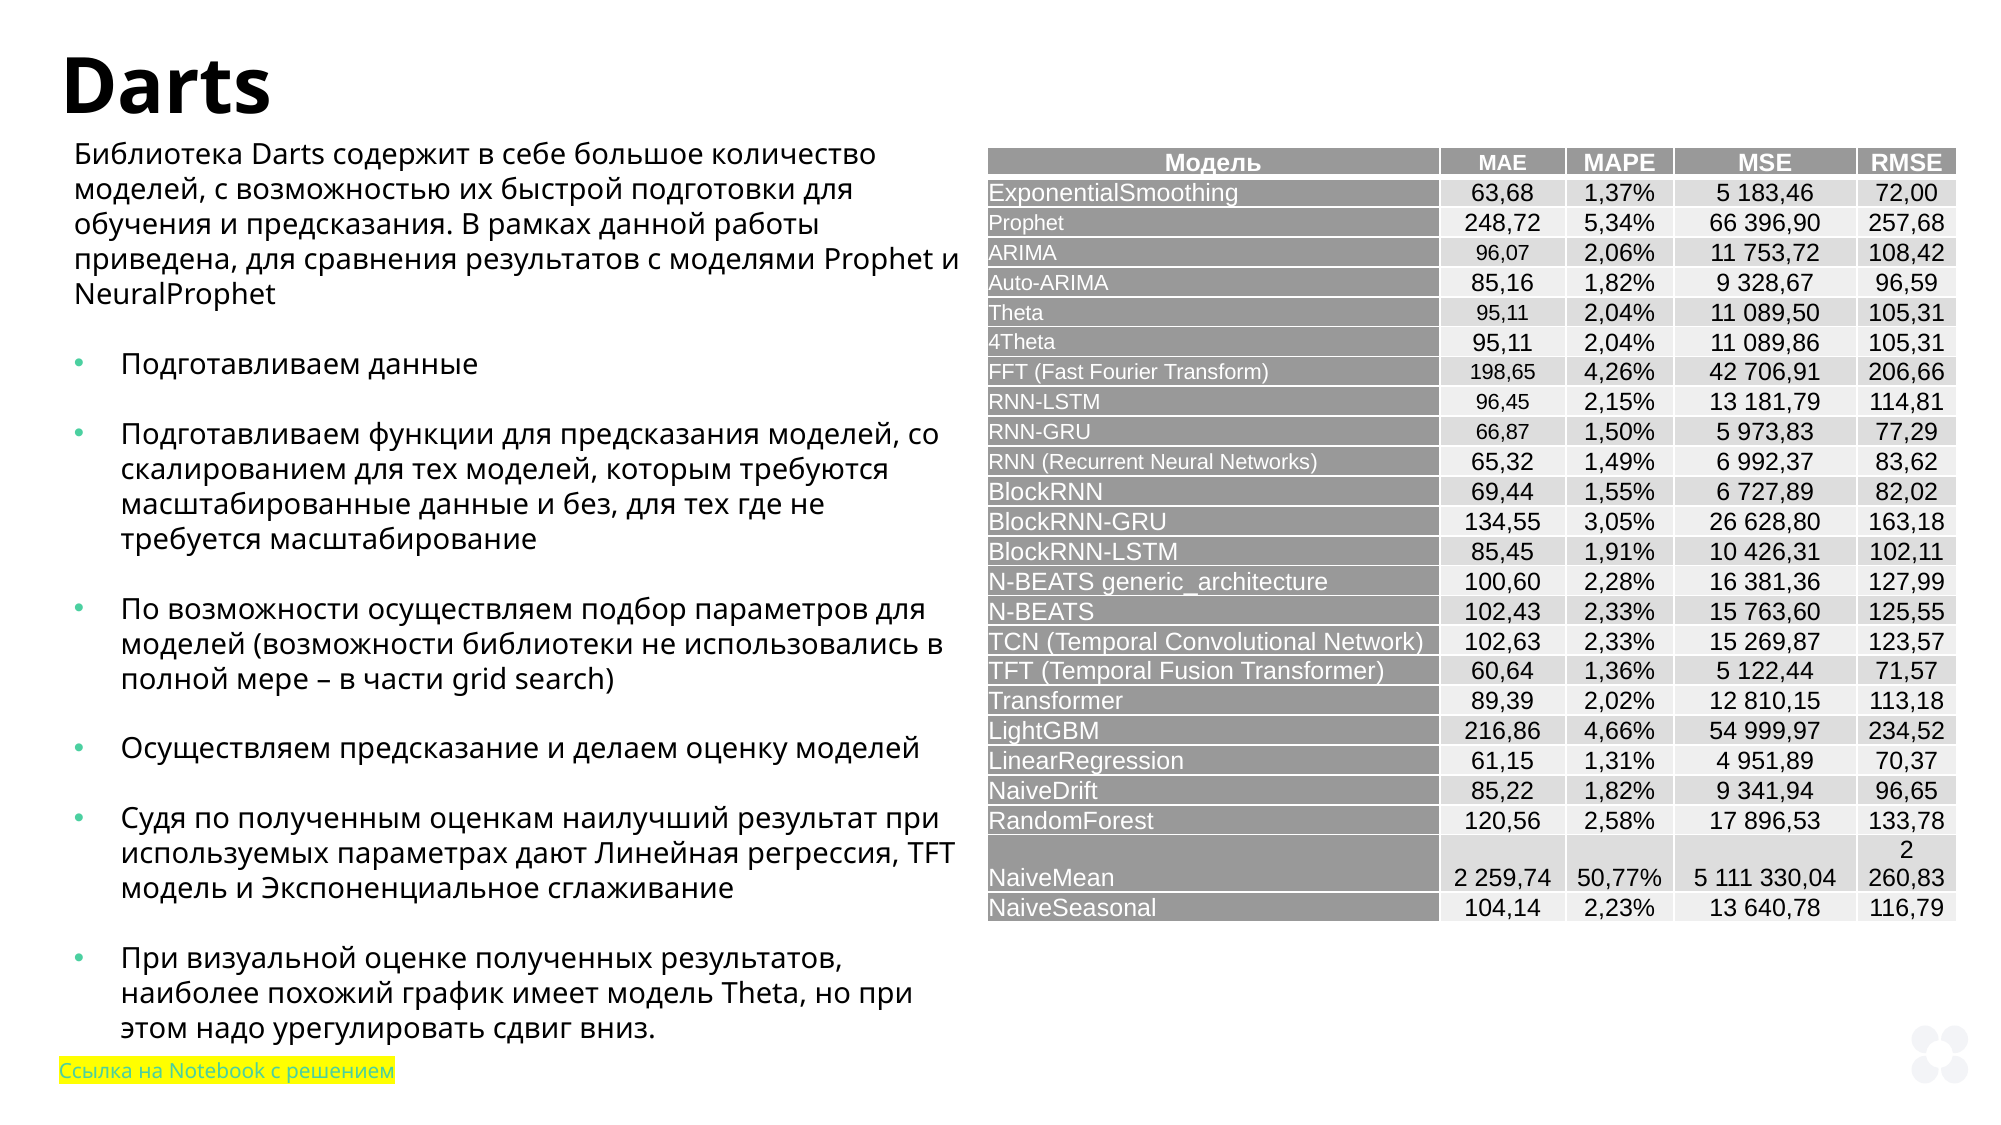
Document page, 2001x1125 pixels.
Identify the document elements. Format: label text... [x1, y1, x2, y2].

table_cell 82,02 [1858, 477, 1956, 505]
table_cell 85,45 [1441, 537, 1565, 565]
table_header MAPE [1567, 148, 1673, 174]
table_cell 42 706,91 [1675, 357, 1856, 385]
table_cell 60,64 [1441, 656, 1565, 684]
table_cell 2 260,83 [1858, 835, 1956, 891]
table_cell 2,02% [1567, 686, 1673, 714]
table_cell 61,15 [1441, 746, 1565, 774]
table_cell 105,31 [1858, 298, 1956, 326]
table_cell 9 341,94 [1675, 776, 1856, 804]
table_cell 1,37% [1567, 180, 1673, 206]
table_cell 1,82% [1567, 776, 1673, 804]
table_cell 2,33% [1567, 596, 1673, 624]
table_cell 116,79 [1858, 893, 1956, 921]
table_cell 216,86 [1441, 716, 1565, 744]
table_cell N-BEATS generic_architecture [988, 566, 1439, 595]
table_cell RNN-LSTM [988, 387, 1439, 415]
table_cell 125,55 [1858, 596, 1956, 624]
table_cell 5 122,44 [1675, 656, 1856, 684]
table_cell 257,68 [1858, 208, 1956, 236]
table_cell 65,32 [1441, 447, 1565, 475]
table_header MSE [1675, 148, 1856, 174]
table_cell 10 426,31 [1675, 537, 1856, 565]
table_cell 4,66% [1567, 716, 1673, 744]
table_cell 63,68 [1441, 180, 1565, 206]
table_cell N-BEATS [988, 596, 1439, 624]
table_cell 2,28% [1567, 566, 1673, 595]
table_cell 83,62 [1858, 447, 1956, 475]
table_cell 2,04% [1567, 298, 1673, 326]
table_cell NaiveSeasonal [988, 893, 1439, 921]
table_cell 4,26% [1567, 357, 1673, 385]
table_cell 54 999,97 [1675, 716, 1856, 744]
table_cell Transformer [988, 686, 1439, 714]
table_cell TCN (Temporal Convolutional Network) [988, 626, 1439, 654]
table_cell RNN-GRU [988, 417, 1439, 445]
table_cell 89,39 [1441, 686, 1565, 714]
table_cell 102,11 [1858, 537, 1956, 565]
table_cell 16 381,36 [1675, 566, 1856, 595]
table_cell 206,66 [1858, 357, 1956, 385]
table_cell 12 810,15 [1675, 686, 1856, 714]
table_cell 70,37 [1858, 746, 1956, 774]
table_cell 123,57 [1858, 626, 1956, 654]
table_cell 1,36% [1567, 656, 1673, 684]
table_cell 85,16 [1441, 268, 1565, 296]
table_cell 2,58% [1567, 806, 1673, 834]
table_cell 100,60 [1441, 566, 1565, 595]
table_cell 102,63 [1441, 626, 1565, 654]
text_box Библиотека Darts содержит в себе большое количество моделей, с возможностью их быстрой подготовки для обучения и предсказания. В рамках данной работы приведена, для сравнения результатов с моделями Prophet и NeuralProphet Подготавливаем данные Подготавливаем функции для предсказания моделей, со скалированием для тех моделей, которым требуются масштабированные данные и без, для тех где не требуется масштабирование По возможности осуществляем подбор параметров для моделей (возможности библиотеки не использовались в полной мере – в части grid search) Осуществляем предсказание и делаем оценку моделей Судя по полученным оценкам наилучший результат при используемых параметрах дают Линейная регрессия, TFT модель и Экспоненциальное сглаживание При визуальной оценке полученных результатов, наиболее похожий график имеет модель Theta, но при этом надо урегулировать сдвиг вниз. [58, 128, 976, 1052]
table_cell RNN (Recurrent Neural Networks) [988, 447, 1439, 475]
table_cell 13 640,78 [1675, 893, 1856, 921]
table_cell 96,59 [1858, 268, 1956, 296]
table_cell Theta [988, 298, 1439, 326]
table_cell 66,87 [1441, 417, 1565, 445]
table_cell 1,82% [1567, 268, 1673, 296]
table_cell ARIMA [988, 238, 1439, 266]
table_cell 96,07 [1441, 238, 1565, 266]
table_cell 114,81 [1858, 387, 1956, 415]
table_cell FFT (Fast Fourier Transform) [988, 357, 1439, 385]
table_cell BlockRNN-GRU [988, 507, 1439, 535]
table_cell 5 183,46 [1675, 180, 1856, 206]
table_cell 50,77% [1567, 835, 1673, 891]
table_cell 198,65 [1441, 357, 1565, 385]
table_cell BlockRNN-LSTM [988, 537, 1439, 565]
table_cell BlockRNN [988, 477, 1439, 505]
table_cell 15 269,87 [1675, 626, 1856, 654]
table_cell RandomForest [988, 806, 1439, 834]
table_cell 113,18 [1858, 686, 1956, 714]
table_cell 69,44 [1441, 477, 1565, 505]
table_cell 71,57 [1858, 656, 1956, 684]
table_cell 127,99 [1858, 566, 1956, 595]
table_cell 120,56 [1441, 806, 1565, 834]
table_cell 102,43 [1441, 596, 1565, 624]
table_cell 1,55% [1567, 477, 1673, 505]
table_cell NaiveMean [988, 835, 1439, 891]
table_header MAE [1441, 148, 1565, 174]
table_cell 11 089,50 [1675, 298, 1856, 326]
table_header Модель [988, 148, 1439, 174]
table_cell Prophet [988, 208, 1439, 236]
table_cell 6 992,37 [1675, 447, 1856, 475]
table_cell 77,29 [1858, 417, 1956, 445]
table_cell 85,22 [1441, 776, 1565, 804]
table_cell 2,04% [1567, 327, 1673, 356]
table_cell 4Theta [988, 327, 1439, 356]
table_cell 11 753,72 [1675, 238, 1856, 266]
table_cell 5 973,83 [1675, 417, 1856, 445]
table_cell 2,23% [1567, 893, 1673, 921]
table_cell 9 328,67 [1675, 268, 1856, 296]
table_cell 133,78 [1858, 806, 1956, 834]
table_cell NaiveDrift [988, 776, 1439, 804]
table_cell 13 181,79 [1675, 387, 1856, 415]
table_cell Auto-ARIMA [988, 268, 1439, 296]
table_cell LinearRegression [988, 746, 1439, 774]
table_cell 1,91% [1567, 537, 1673, 565]
table_cell 1,31% [1567, 746, 1673, 774]
table_cell 11 089,86 [1675, 327, 1856, 356]
table_cell 2,15% [1567, 387, 1673, 415]
table_cell 2,06% [1567, 238, 1673, 266]
table_cell 5 111 330,04 [1675, 835, 1856, 891]
table_cell 2,33% [1567, 626, 1673, 654]
table_cell 6 727,89 [1675, 477, 1856, 505]
table_cell 1,50% [1567, 417, 1673, 445]
table_cell 2 259,74 [1441, 835, 1565, 891]
table_cell 95,11 [1441, 327, 1565, 356]
table_cell 134,55 [1441, 507, 1565, 535]
table_cell 3,05% [1567, 507, 1673, 535]
table_cell 104,14 [1441, 893, 1565, 921]
table_cell 15 763,60 [1675, 596, 1856, 624]
table_cell 108,42 [1858, 238, 1956, 266]
table_cell 96,45 [1441, 387, 1565, 415]
table_cell 72,00 [1858, 180, 1956, 206]
table_cell 66 396,90 [1675, 208, 1856, 236]
table_cell LightGBM [988, 716, 1439, 744]
table_cell 17 896,53 [1675, 806, 1856, 834]
table_header RMSE [1858, 148, 1956, 174]
text_box Darts [60, 53, 1466, 148]
table_cell 234,52 [1858, 716, 1956, 744]
table_cell 1,49% [1567, 447, 1673, 475]
table_cell 26 628,80 [1675, 507, 1856, 535]
table_cell 95,11 [1441, 298, 1565, 326]
table_cell 4 951,89 [1675, 746, 1856, 774]
table_cell ExponentialSmoothing [988, 180, 1439, 206]
table_cell 5,34% [1567, 208, 1673, 236]
table_cell 163,18 [1858, 507, 1956, 535]
table_cell TFT (Temporal Fusion Transformer) [988, 656, 1439, 684]
text_box Ссылка на Notebook с решением [58, 1052, 941, 1094]
table_cell 96,65 [1858, 776, 1956, 804]
table_cell 248,72 [1441, 208, 1565, 236]
table_cell 105,31 [1858, 327, 1956, 356]
